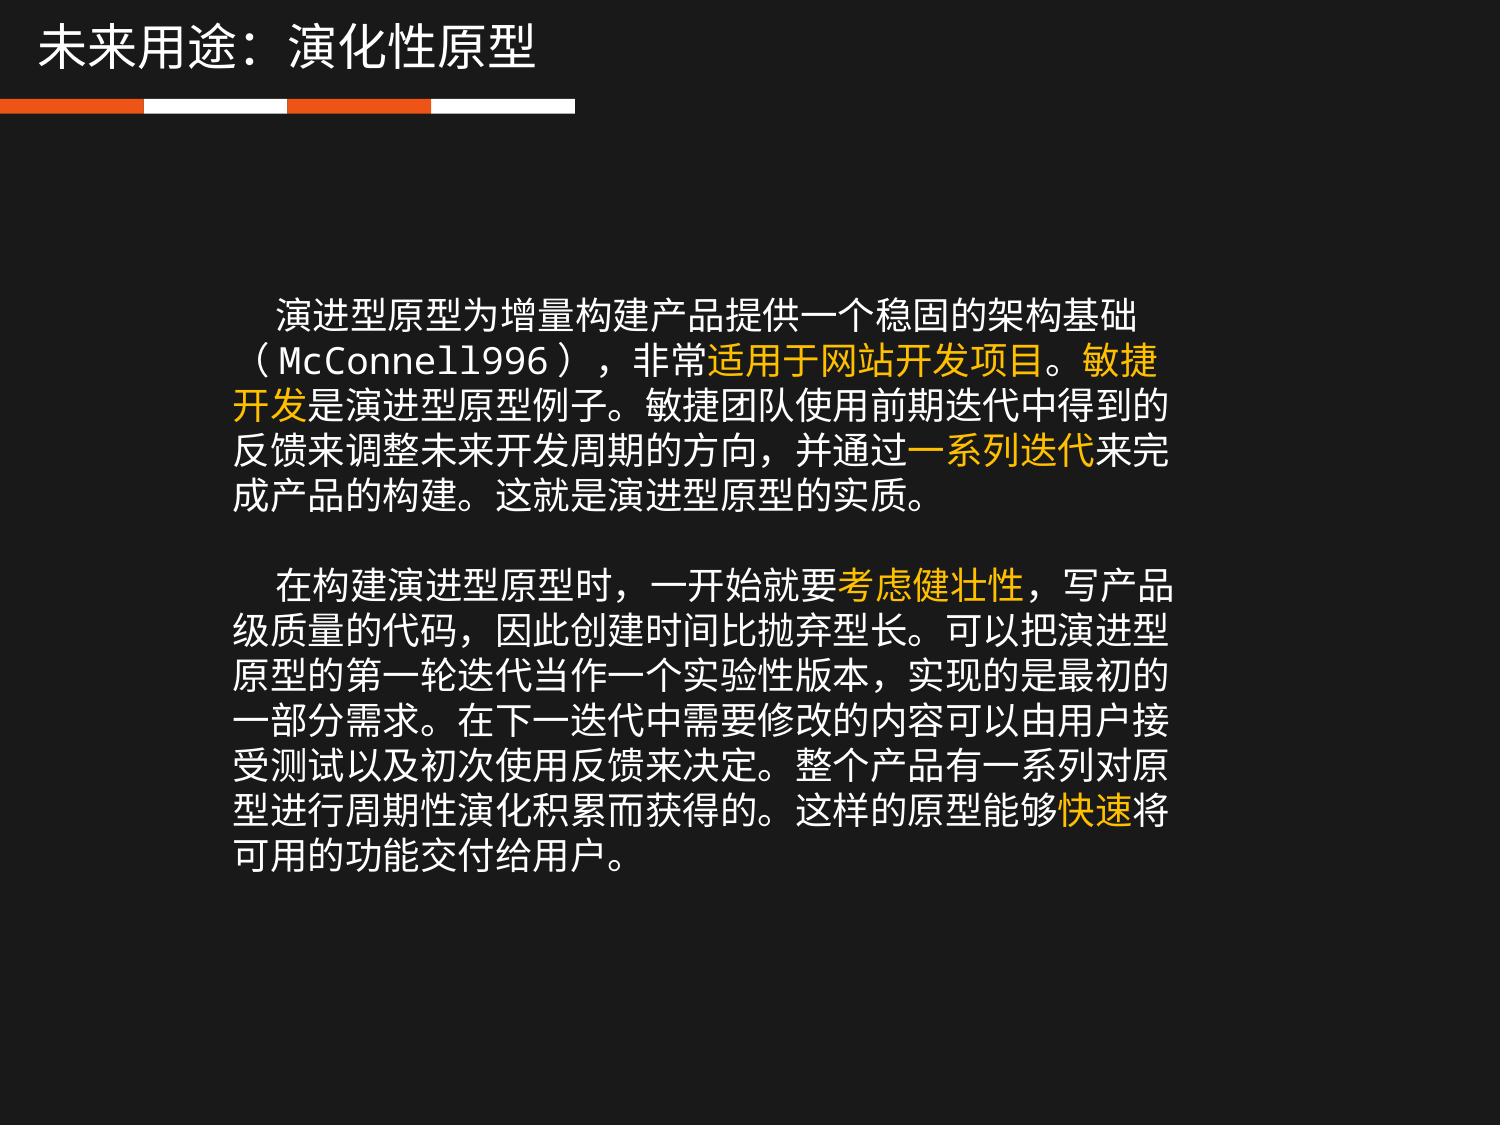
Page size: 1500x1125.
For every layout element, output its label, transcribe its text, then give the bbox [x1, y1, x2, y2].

text_box [432, 98, 576, 115]
text_box [145, 98, 286, 115]
text_box 未来用途：演化性原型 [0, 0, 575, 92]
text_box [0, 98, 145, 115]
text_box [286, 98, 432, 115]
text_box 演进型原型为增量构建产品提供一个稳固的架构基础（McConnell996），非常适用于网站开发项目。敏捷开发是演进型原型例子。敏捷团队使用前期迭代中得到的反馈来调整未来开发周期的方向，并通过一系列迭代来完成产品的构建。这就是演进型原型的实质。 在构建演进型原型时，一开始就要考虑健壮性，写产品级质量的代码，因此创建时间比抛弃型长。可以把演进型原型的第一轮迭代当作一个实验性版本，实现的是最初的一部分需求。在下一迭代中需要修改的内容可以由用户接受测试以及初次使用反馈来决定。整个产品有一系列对原型进行周期性演化积累而获得的。这样的原型能够快速将可用的功能交付给用户。 [217, 284, 1205, 885]
